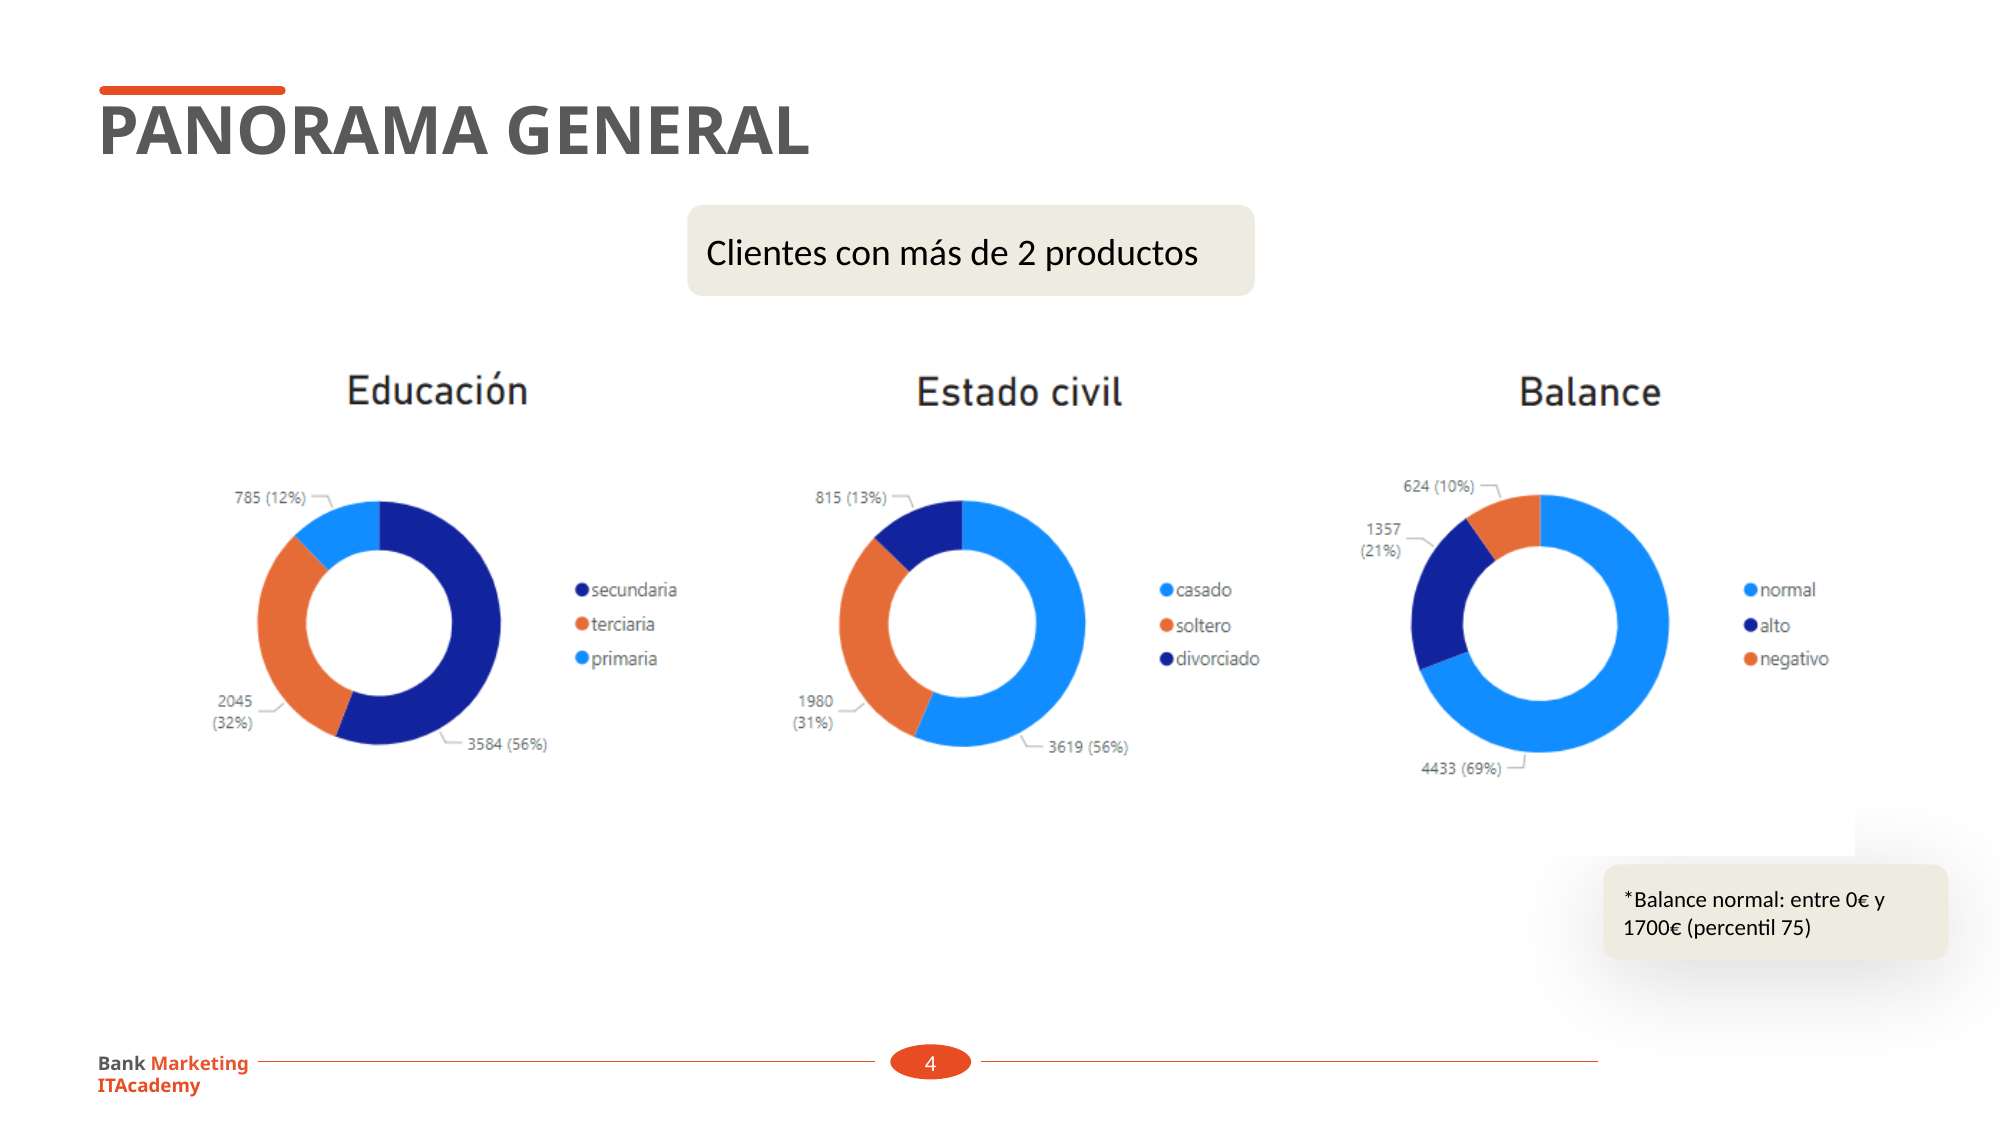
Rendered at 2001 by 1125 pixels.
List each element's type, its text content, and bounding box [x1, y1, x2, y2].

text_box Bank Marketing ITAcademy [83, 1044, 1898, 1104]
text_box PANORAMA GENERAL [83, 80, 1918, 175]
picture [151, 340, 1855, 856]
text_box *Balance normal: entre 0€ y 1700€ (percentil 75) [1602, 863, 1950, 962]
text_box Clientes con más de 2 productos [686, 203, 1256, 298]
